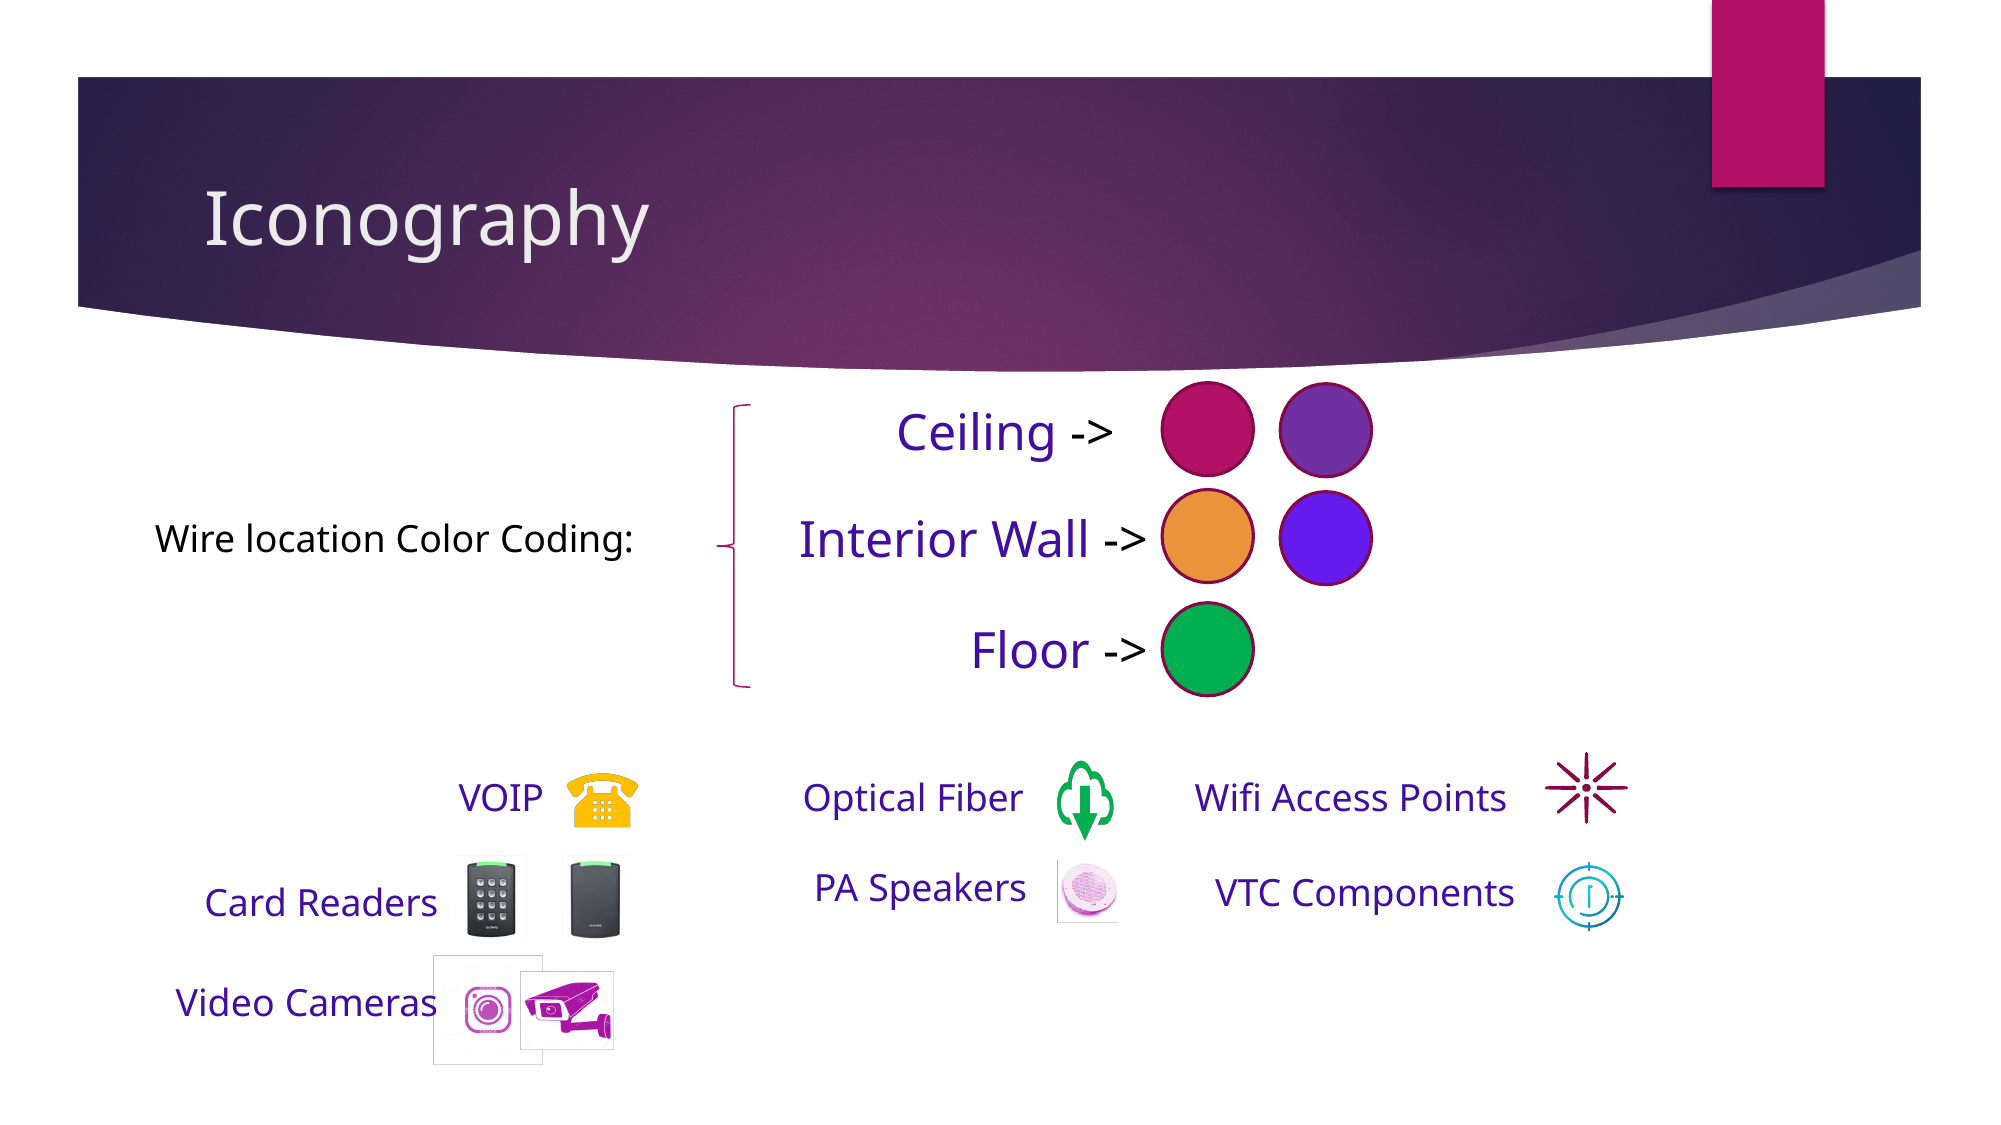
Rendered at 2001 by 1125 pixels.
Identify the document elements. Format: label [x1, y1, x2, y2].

text_box [433, 955, 615, 1066]
picture [556, 755, 647, 846]
picture [438, 855, 647, 943]
text_box [1054, 745, 1119, 923]
text_box [1544, 751, 1629, 825]
text_box [1278, 381, 1374, 479]
picture [1553, 861, 1625, 933]
text_box [1278, 489, 1374, 587]
text_box [0, 0, 2000, 1125]
text_box [1160, 600, 1256, 698]
text_box [1160, 380, 1256, 478]
text_box [1160, 487, 1256, 585]
